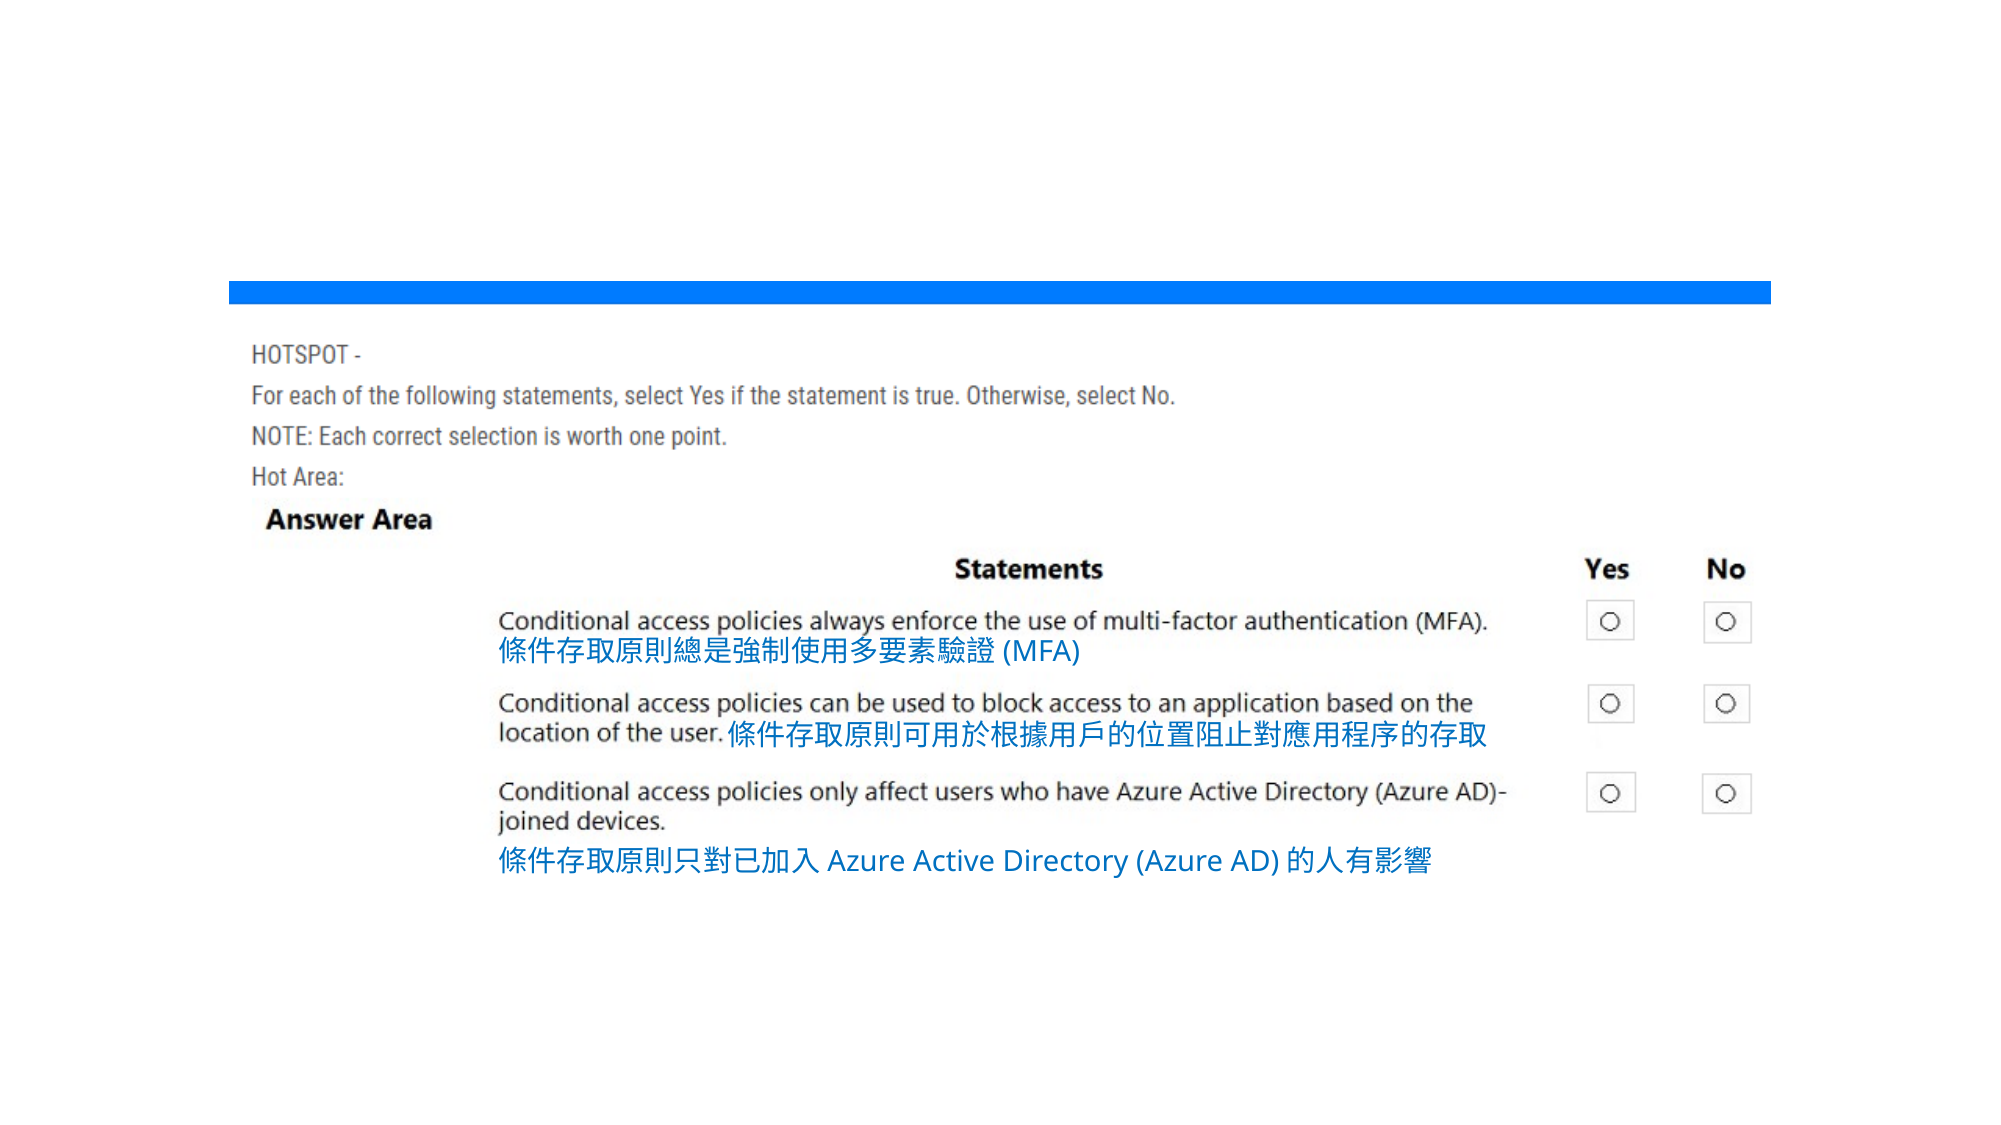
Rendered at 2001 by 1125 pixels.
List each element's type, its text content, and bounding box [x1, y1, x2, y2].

text_box 條件存取原則只對已加入Azure Active Directory (Azure AD)的人有影響 [483, 853, 1484, 885]
picture [229, 281, 1771, 844]
